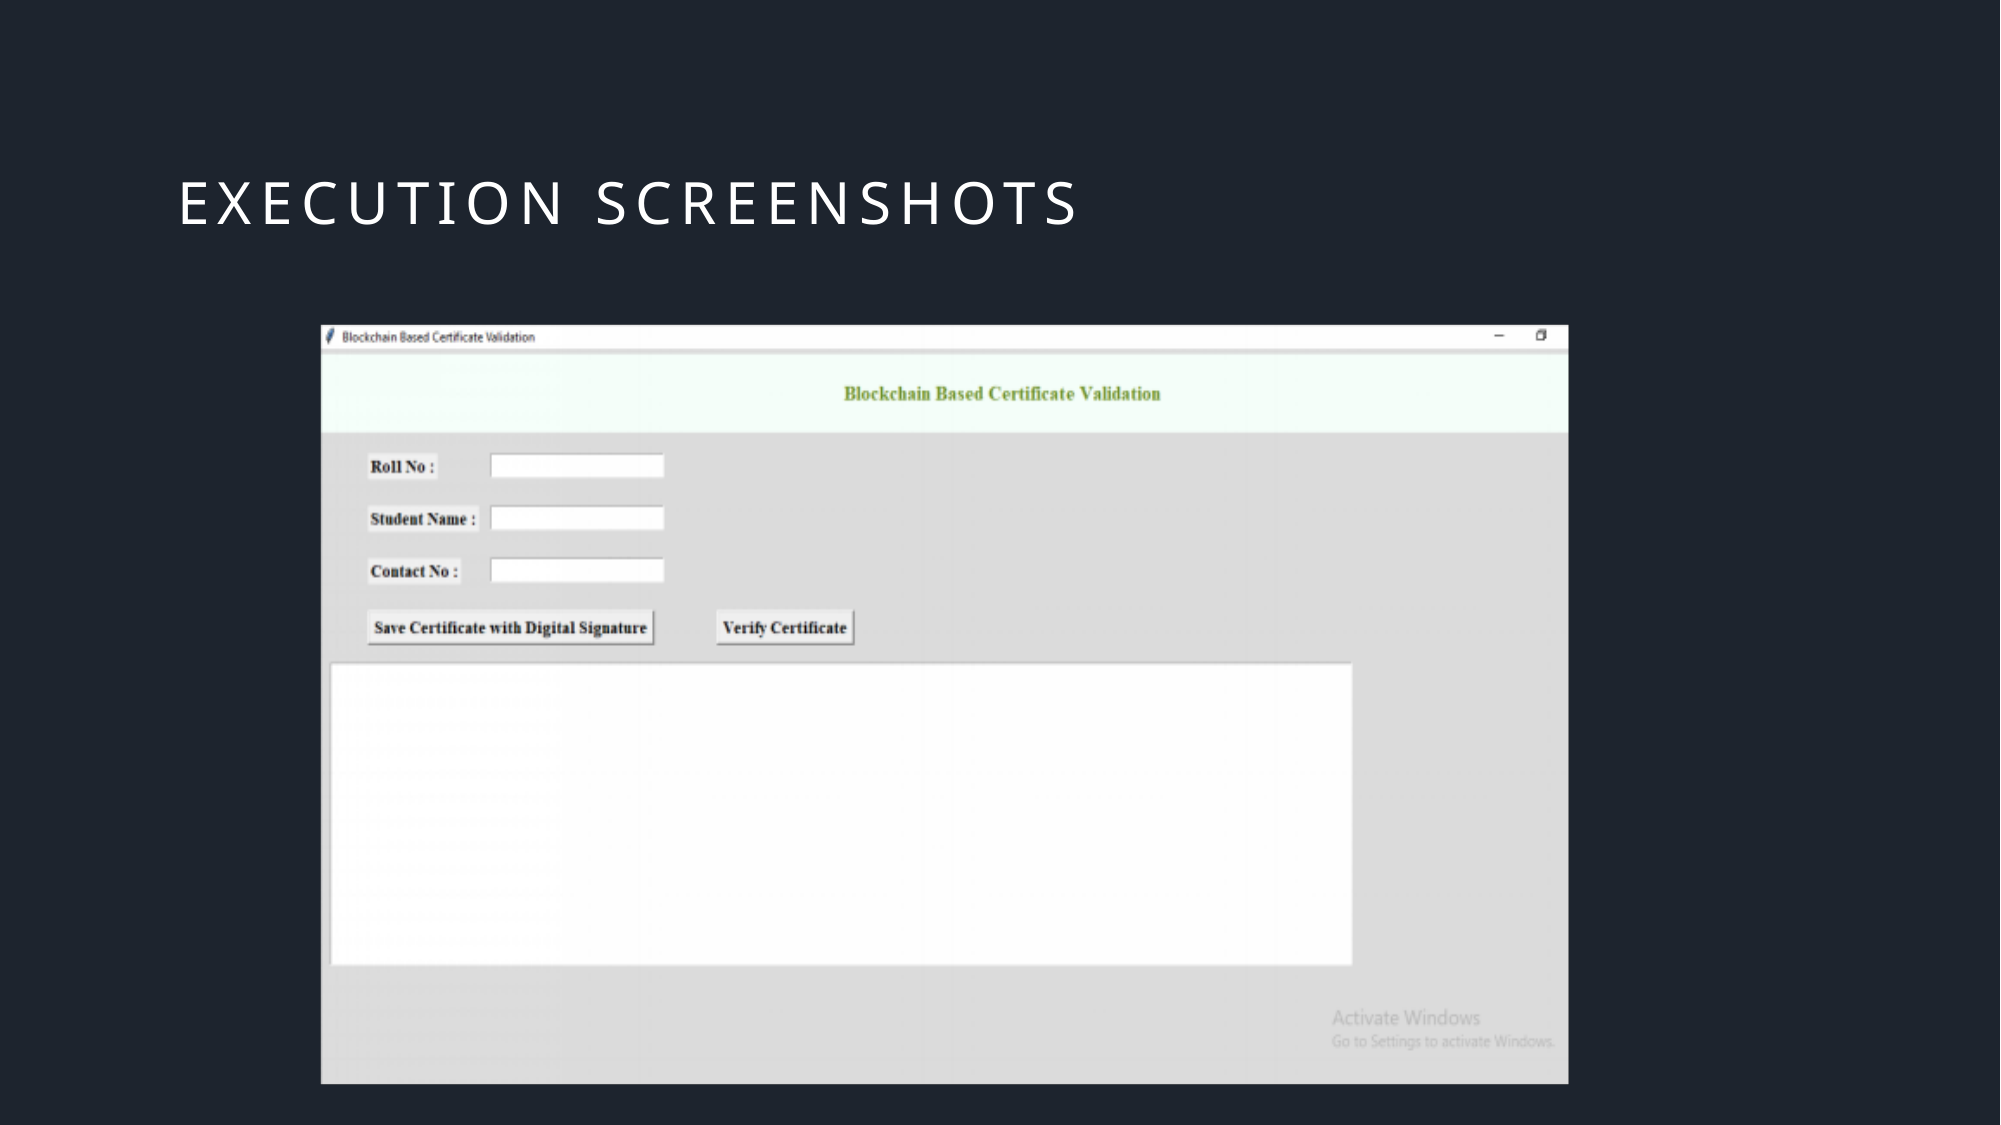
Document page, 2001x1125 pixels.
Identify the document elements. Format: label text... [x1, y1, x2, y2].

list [306, 321, 1571, 1088]
title EXECUTION SCREENSHOTS [177, 165, 1822, 274]
